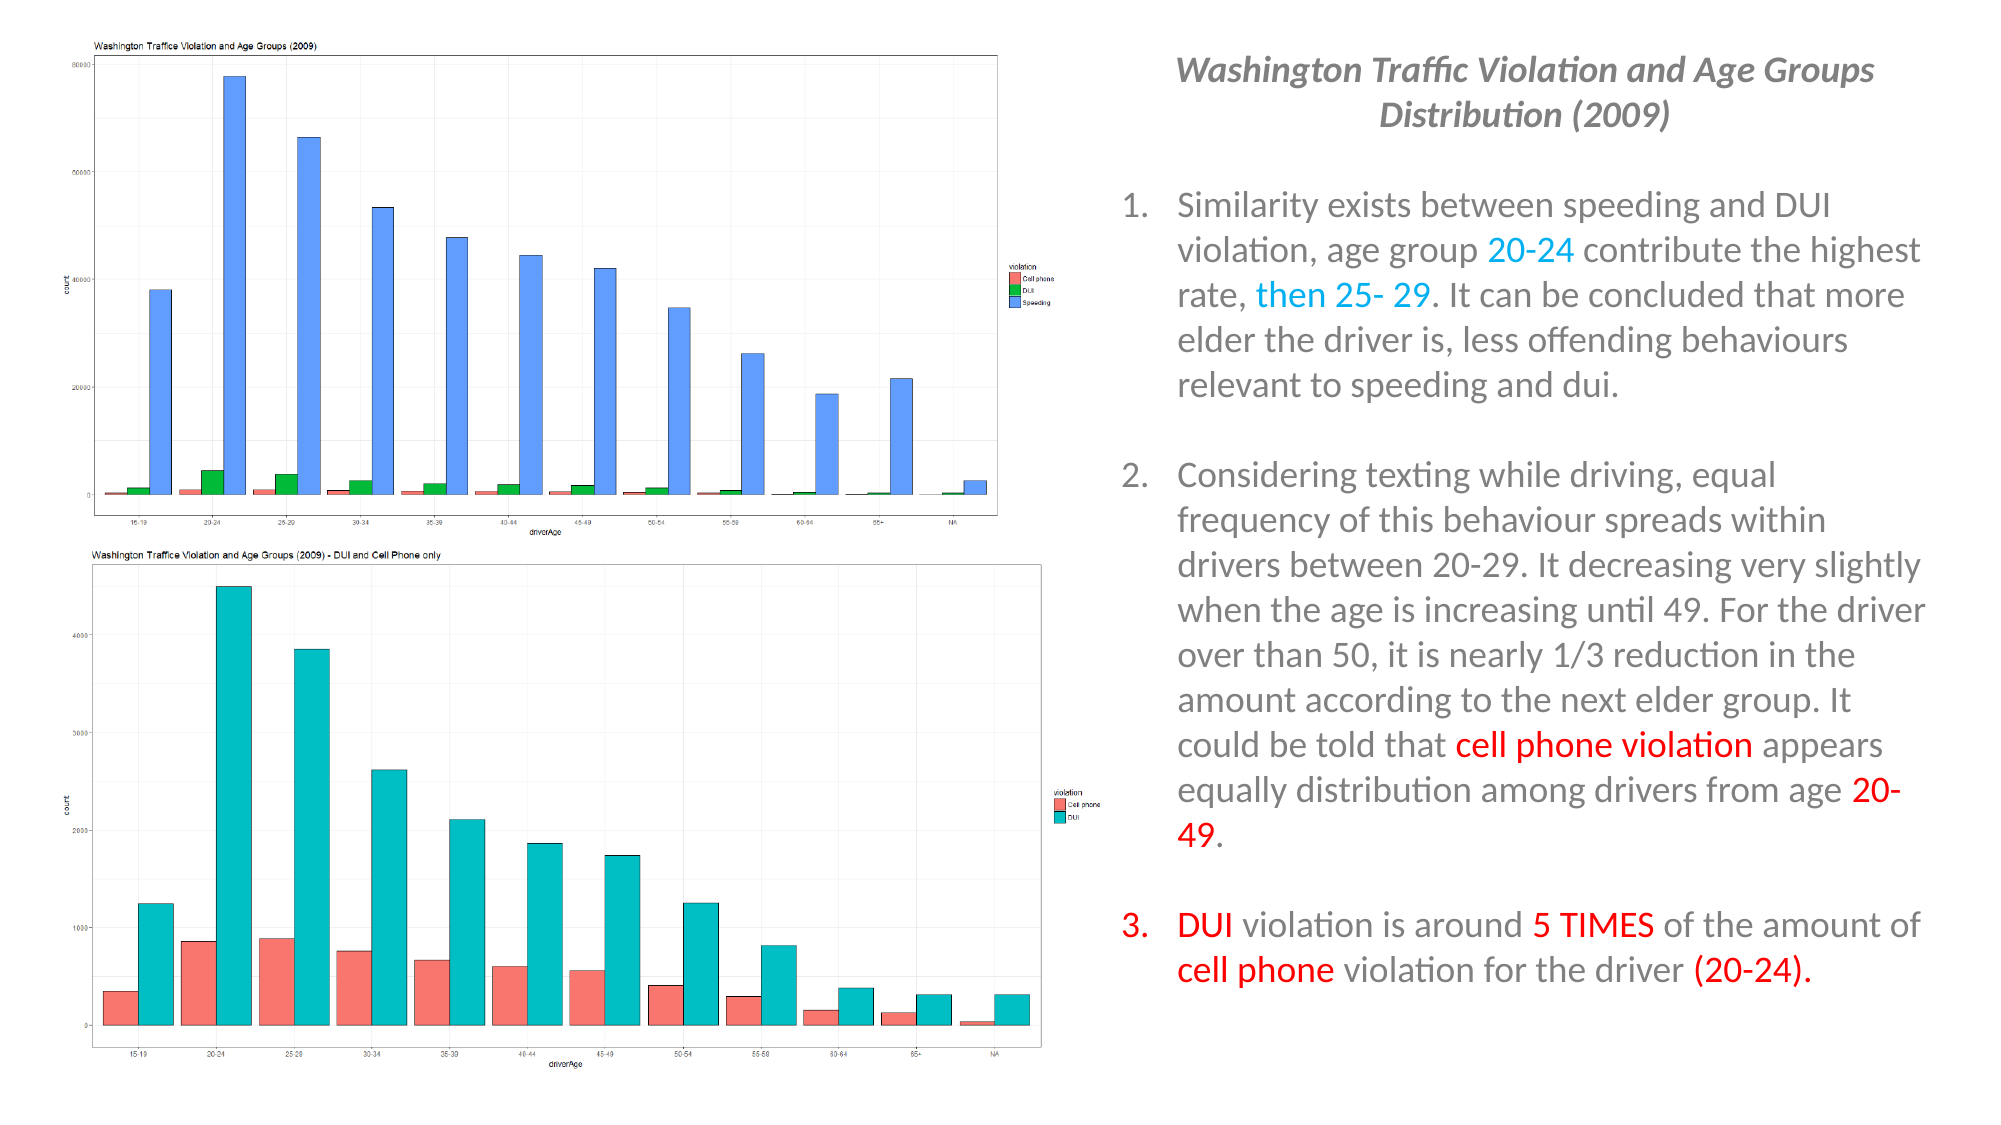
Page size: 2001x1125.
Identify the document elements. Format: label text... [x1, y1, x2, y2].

picture [59, 37, 1107, 1076]
text_box Washington Traffic Violation and Age Groups Distribution (2009) Similarity exists between speeding and DUI violation, age group 20-24 contribute the highest rate, then 25- 29. It can be concluded that more elder the driver is, less offending behaviours relevant to speeding and dui. Considering texting while driving, equal frequency of this behaviour spreads within drivers between 20-29. It decreasing very slightly when the age is increasing until 49. For the driver over than 50, it is nearly 1/3 reduction in the amount according to the next elder group. It could be told that cell phone violation appears equally distribution among drivers from age 20-49. DUI violation is around 5 TIMES of the amount of cell phone violation for the driver (20-24). [1106, 37, 1945, 998]
